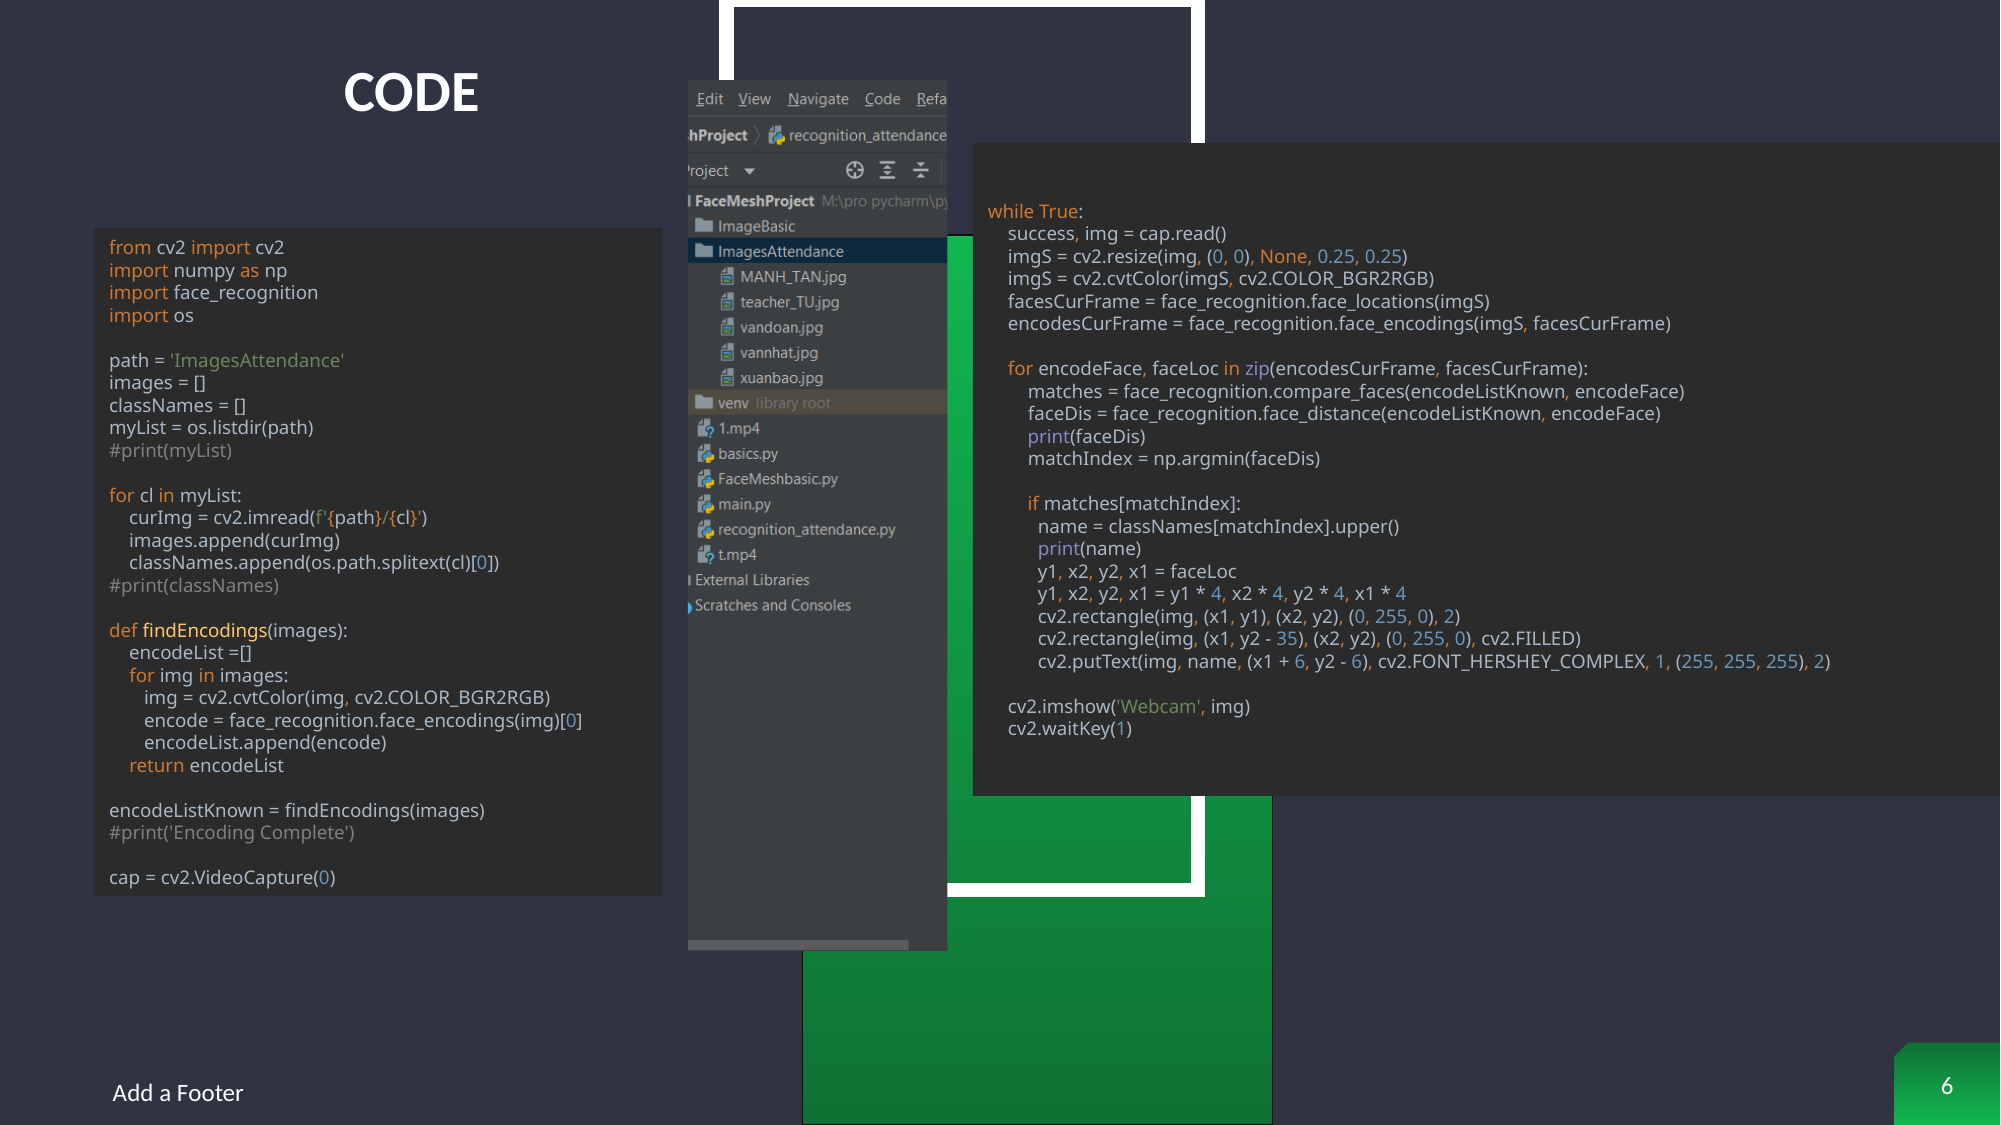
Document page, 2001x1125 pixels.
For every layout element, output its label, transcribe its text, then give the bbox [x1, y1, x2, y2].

list while True: success, img = cap.read() imgS = cv2.resize(img, (0, 0), None, 0.25, 0.25) imgS = cv2.cvtColor(imgS, cv2.COLOR_BGR2RGB) facesCurFrame = face_recognition.face_locations(imgS) encodesCurFrame = face_recognition.face_encodings(imgS, facesCurFrame) for encodeFace, faceLoc in zip(encodesCurFrame, facesCurFrame): matches = face_recognition.compare_faces(encodeListKnown, encodeFace) faceDis = face_recognition.face_distance(encodeListKnown, encodeFace) print(faceDis) matchIndex = np.argmin(faceDis) if matches[matchIndex]: name = classNames[matchIndex].upper() print(name) y1, x2, y2, x1 = faceLoc y1, x2, y2, x1 = y1 * 4, x2 * 4, y2 * 4, x1 * 4 cv2.rectangle(img, (x1, y1), (x2, y2), (0, 255, 0), 2) cv2.rectangle(img, (x1, y2 - 35), (x2, y2), (0, 255, 0), cv2.FILLED) cv2.putText(img, name, (x1 + 6, y2 - 6), cv2.FONT_HERSHEY_COMPLEX, 1, (255, 255, 255), 2) cv2.imshow('Webcam', img) cv2.waitKey(1) [972, 143, 2000, 796]
title CODE [97, 0, 727, 185]
list from cv2 import cv2 import numpy as np import face_recognition import os path = 'ImagesAttendance' images = [] classNames = [] myList = os.listdir(path) #print(myList) for cl in myList: curImg = cv2.imread(f'{path}/{cl}') images.append(curImg) classNames.append(os.path.splitext(cl)[0]) #print(classNames) def findEncodings(images): encodeList =[] for img in images: img = cv2.cvtColor(img, cv2.COLOR_BGR2RGB) encode = face_recognition.face_encodings(img)[0] encodeList.append(encode) return encodeList encodeListKnown = findEncodings(images) #print('Encoding Complete') cap = cv2.VideoCapture(0) [94, 228, 663, 896]
slide_number 6 [1894, 1050, 2000, 1118]
footer Add a Footer [97, 1061, 773, 1121]
picture [687, 80, 948, 951]
